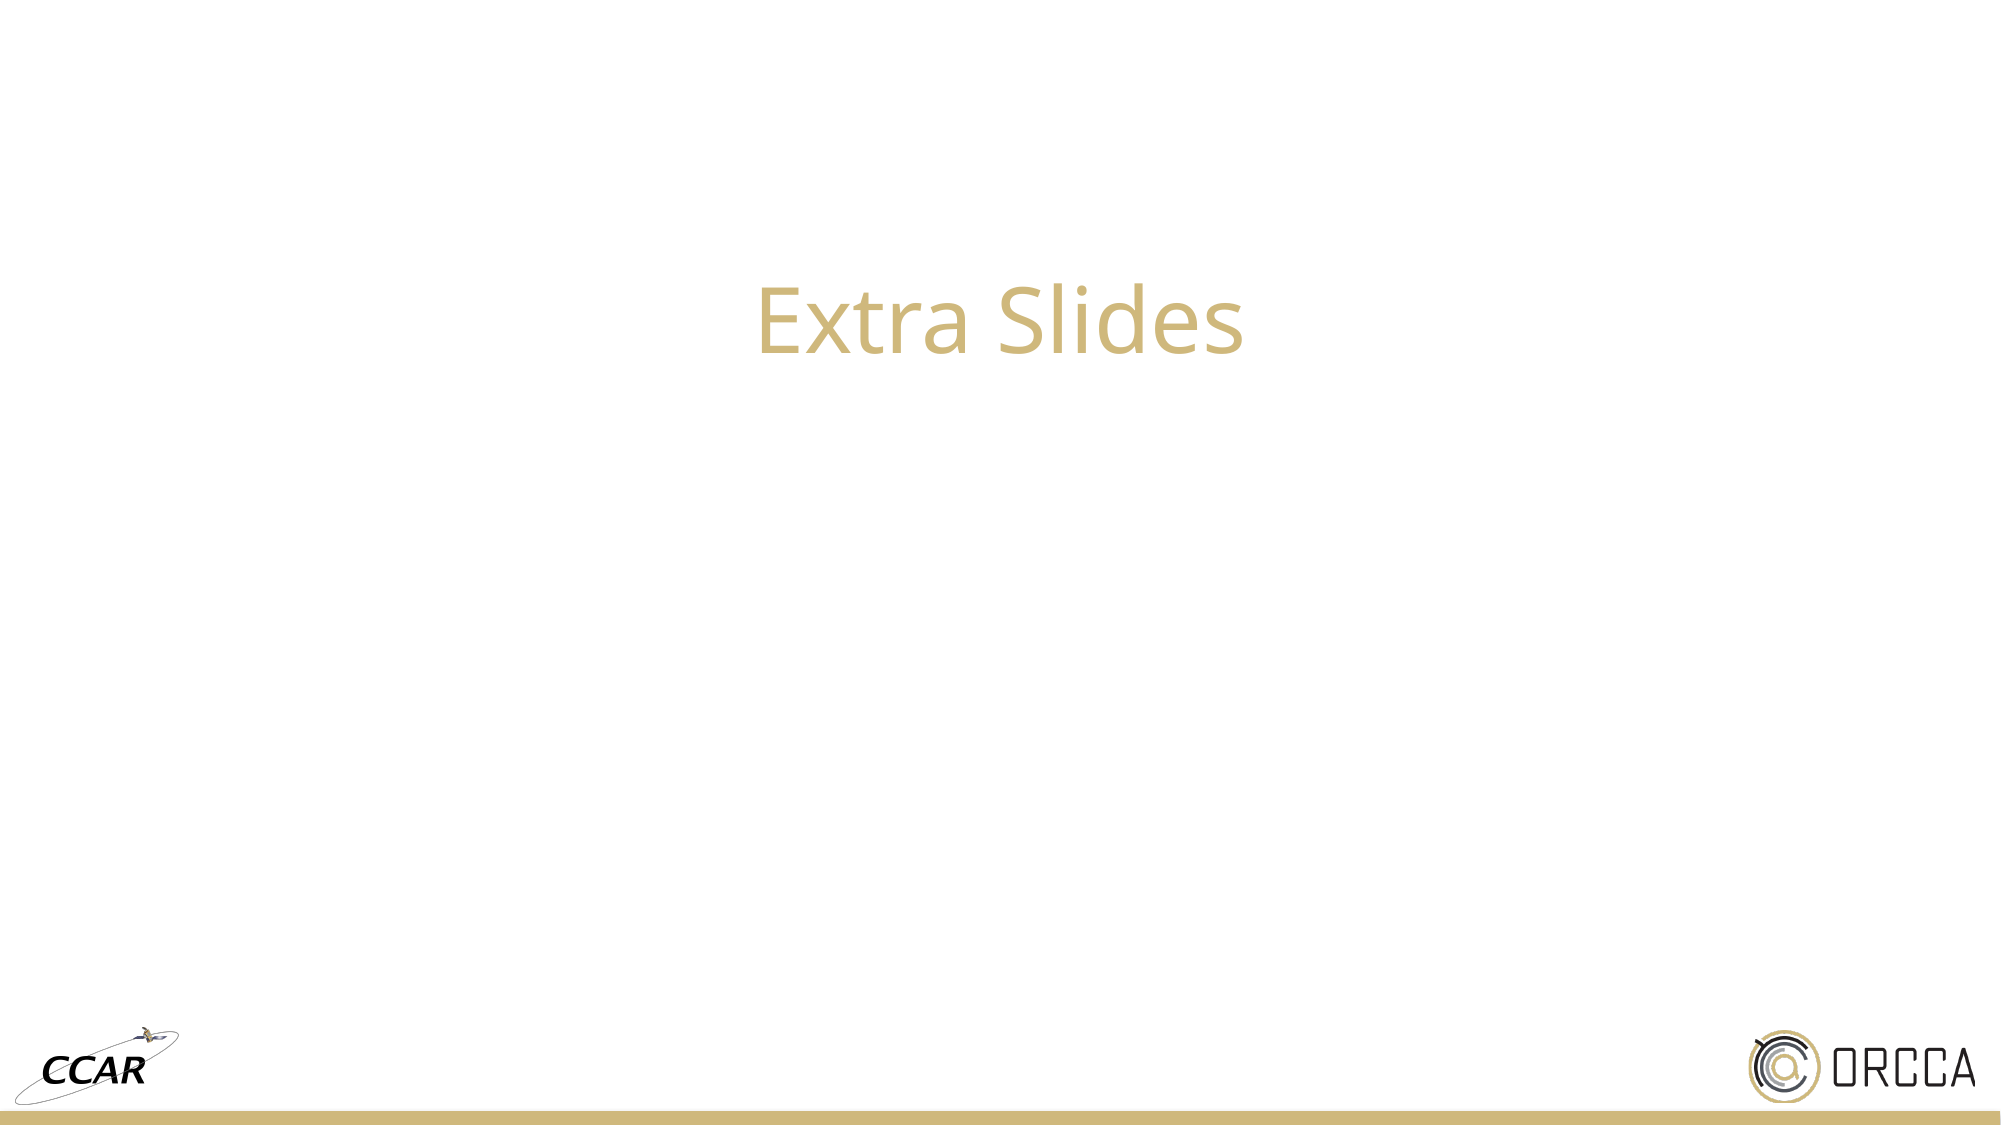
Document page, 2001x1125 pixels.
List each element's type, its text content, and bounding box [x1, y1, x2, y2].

title Extra Slides [150, 196, 1850, 438]
picture [13, 1023, 181, 1112]
